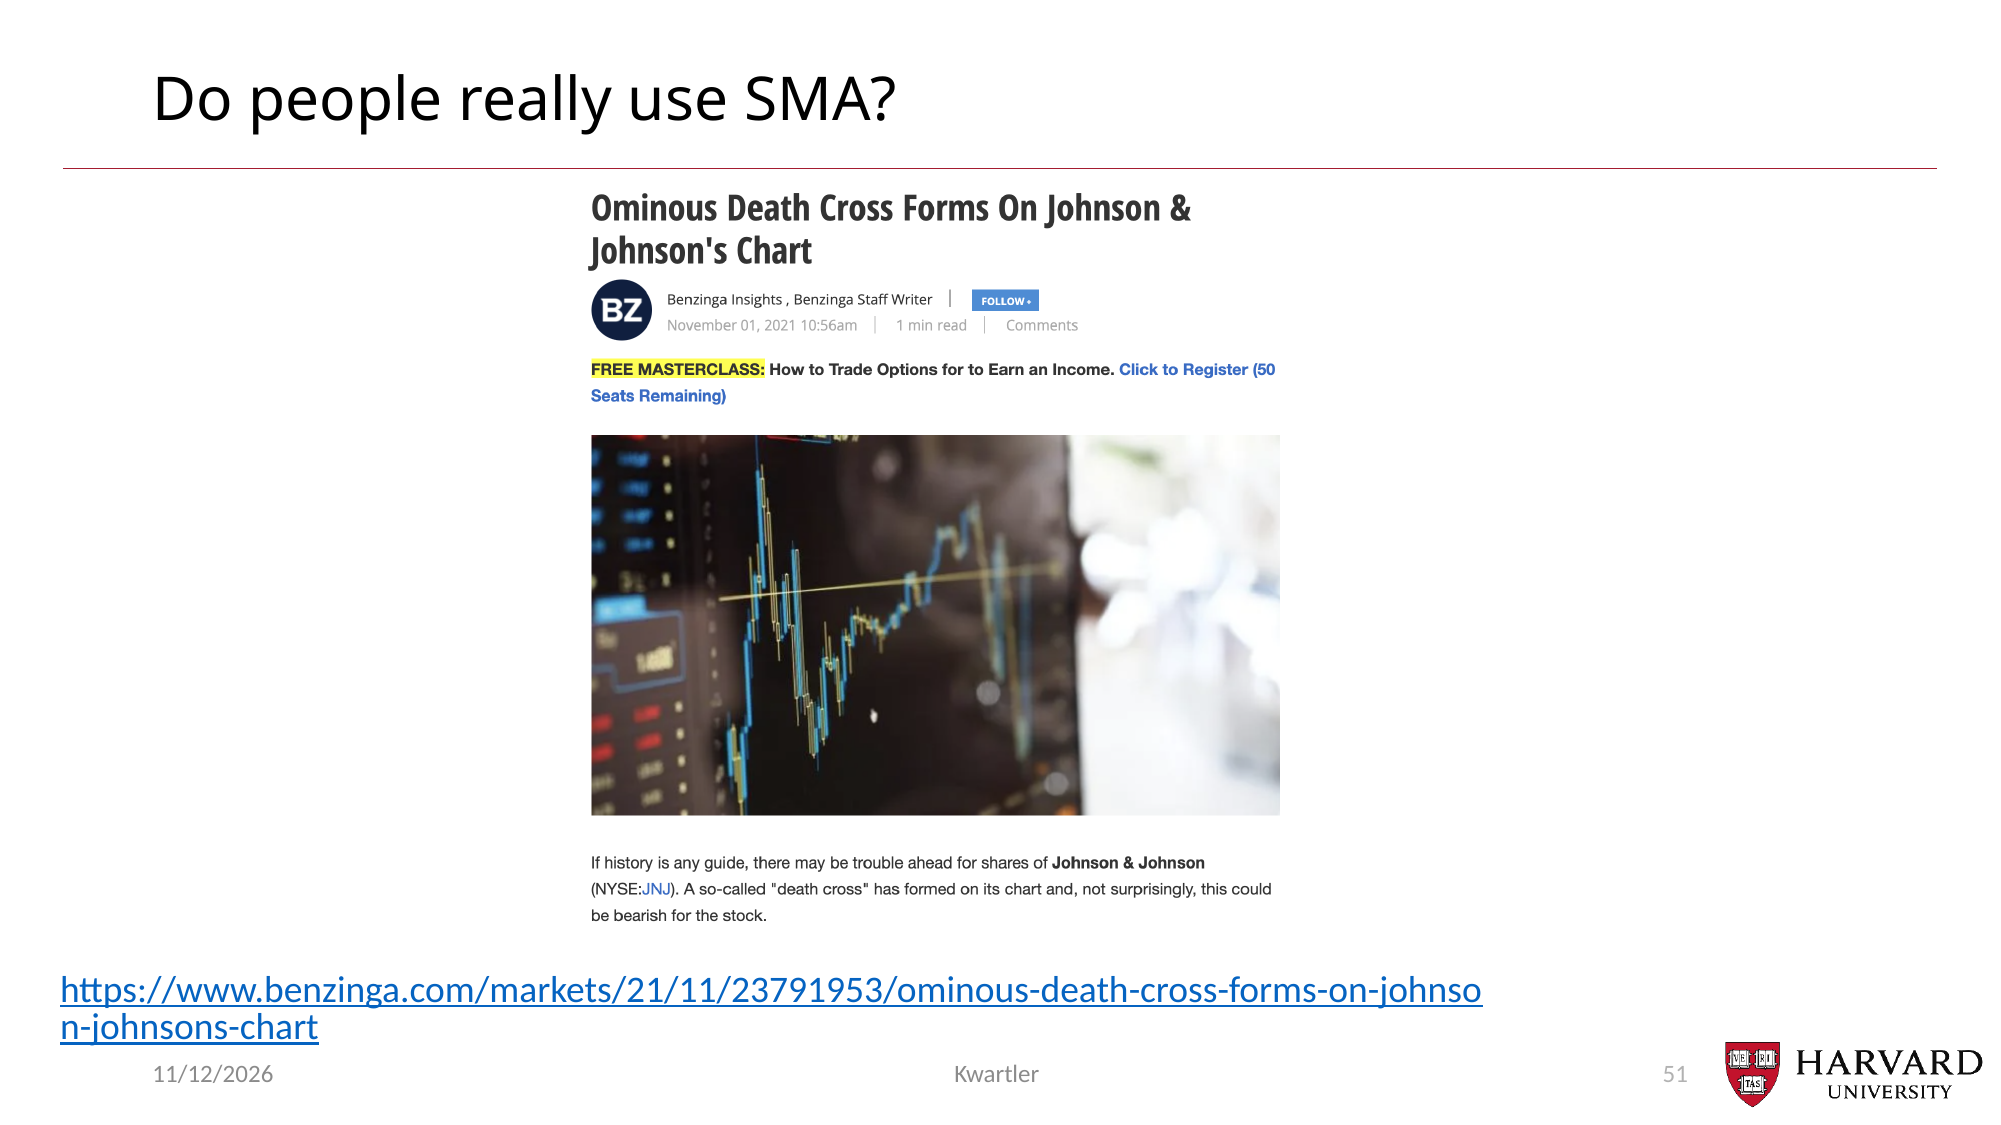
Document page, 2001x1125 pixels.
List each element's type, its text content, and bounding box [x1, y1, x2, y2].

picture [587, 191, 1280, 934]
text_box https://www.benzinga.com/markets/21/11/23791953/ominous-death-cross-forms-on-johnson-johnsons-chart [45, 957, 1512, 1062]
footer Kwartler [662, 1042, 1338, 1103]
slide_number 51 [1375, 1042, 1704, 1103]
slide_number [137, 1062, 588, 1103]
picture [1703, 1024, 2001, 1125]
title Do people really use SMA? [137, 59, 1863, 142]
